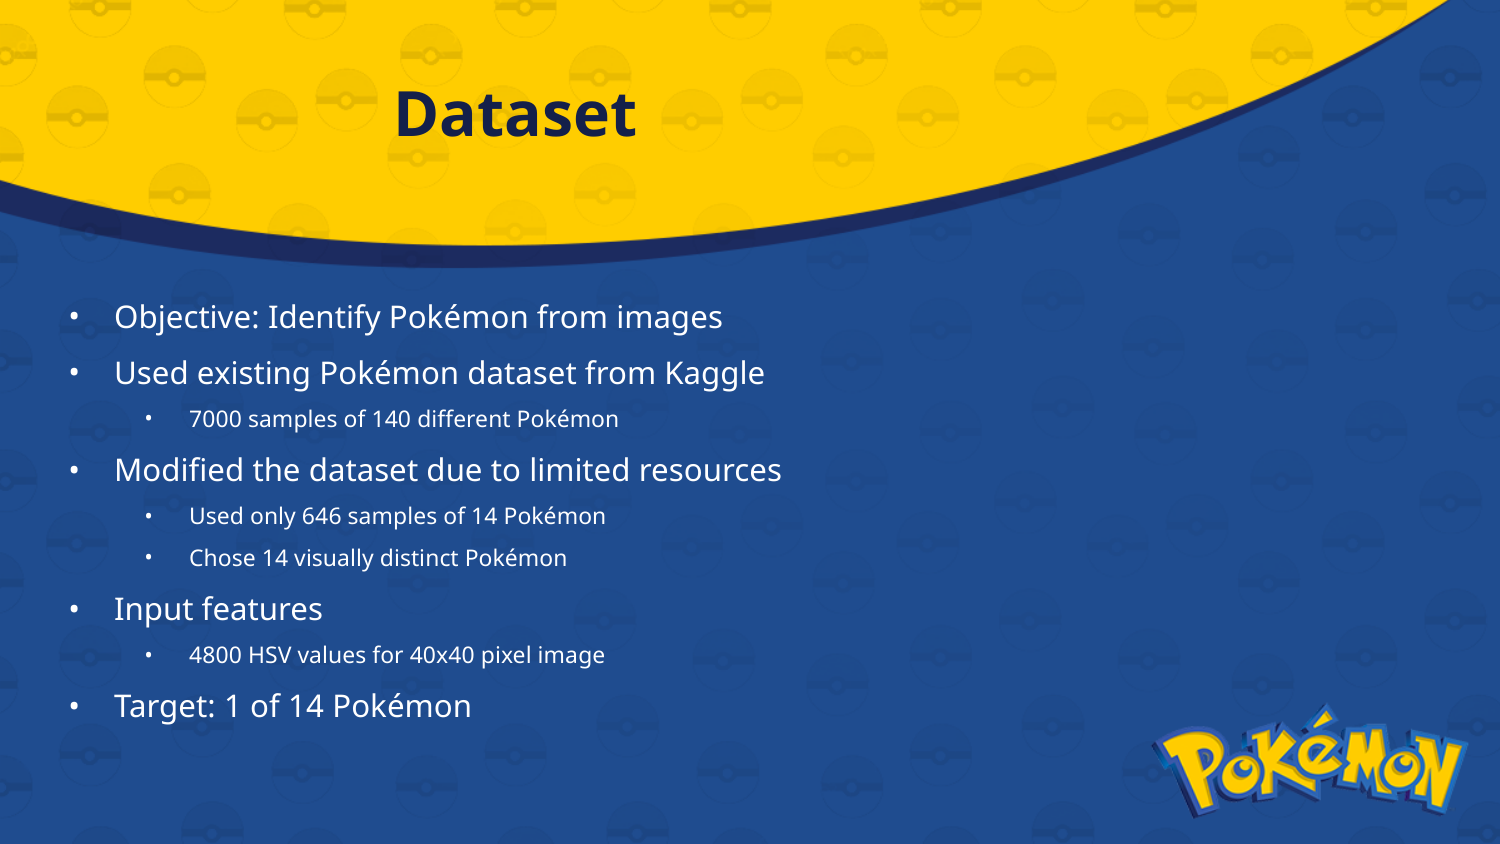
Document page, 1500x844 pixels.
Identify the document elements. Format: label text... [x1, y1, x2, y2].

title Dataset [27, 35, 1004, 199]
picture [0, 0, 1500, 844]
list Objective: Identify Pokémon from images Used existing Pokémon dataset from Kaggle 7000 samples of 140 different Pokémon Modified the dataset due to limited resources Used only 646 samples of 14 Pokémon Chose 14 visually distinct Pokémon Input features 4800 HSV values for 40x40 pixel image Target: 1 of 14 Pokémon [27, 272, 1470, 810]
